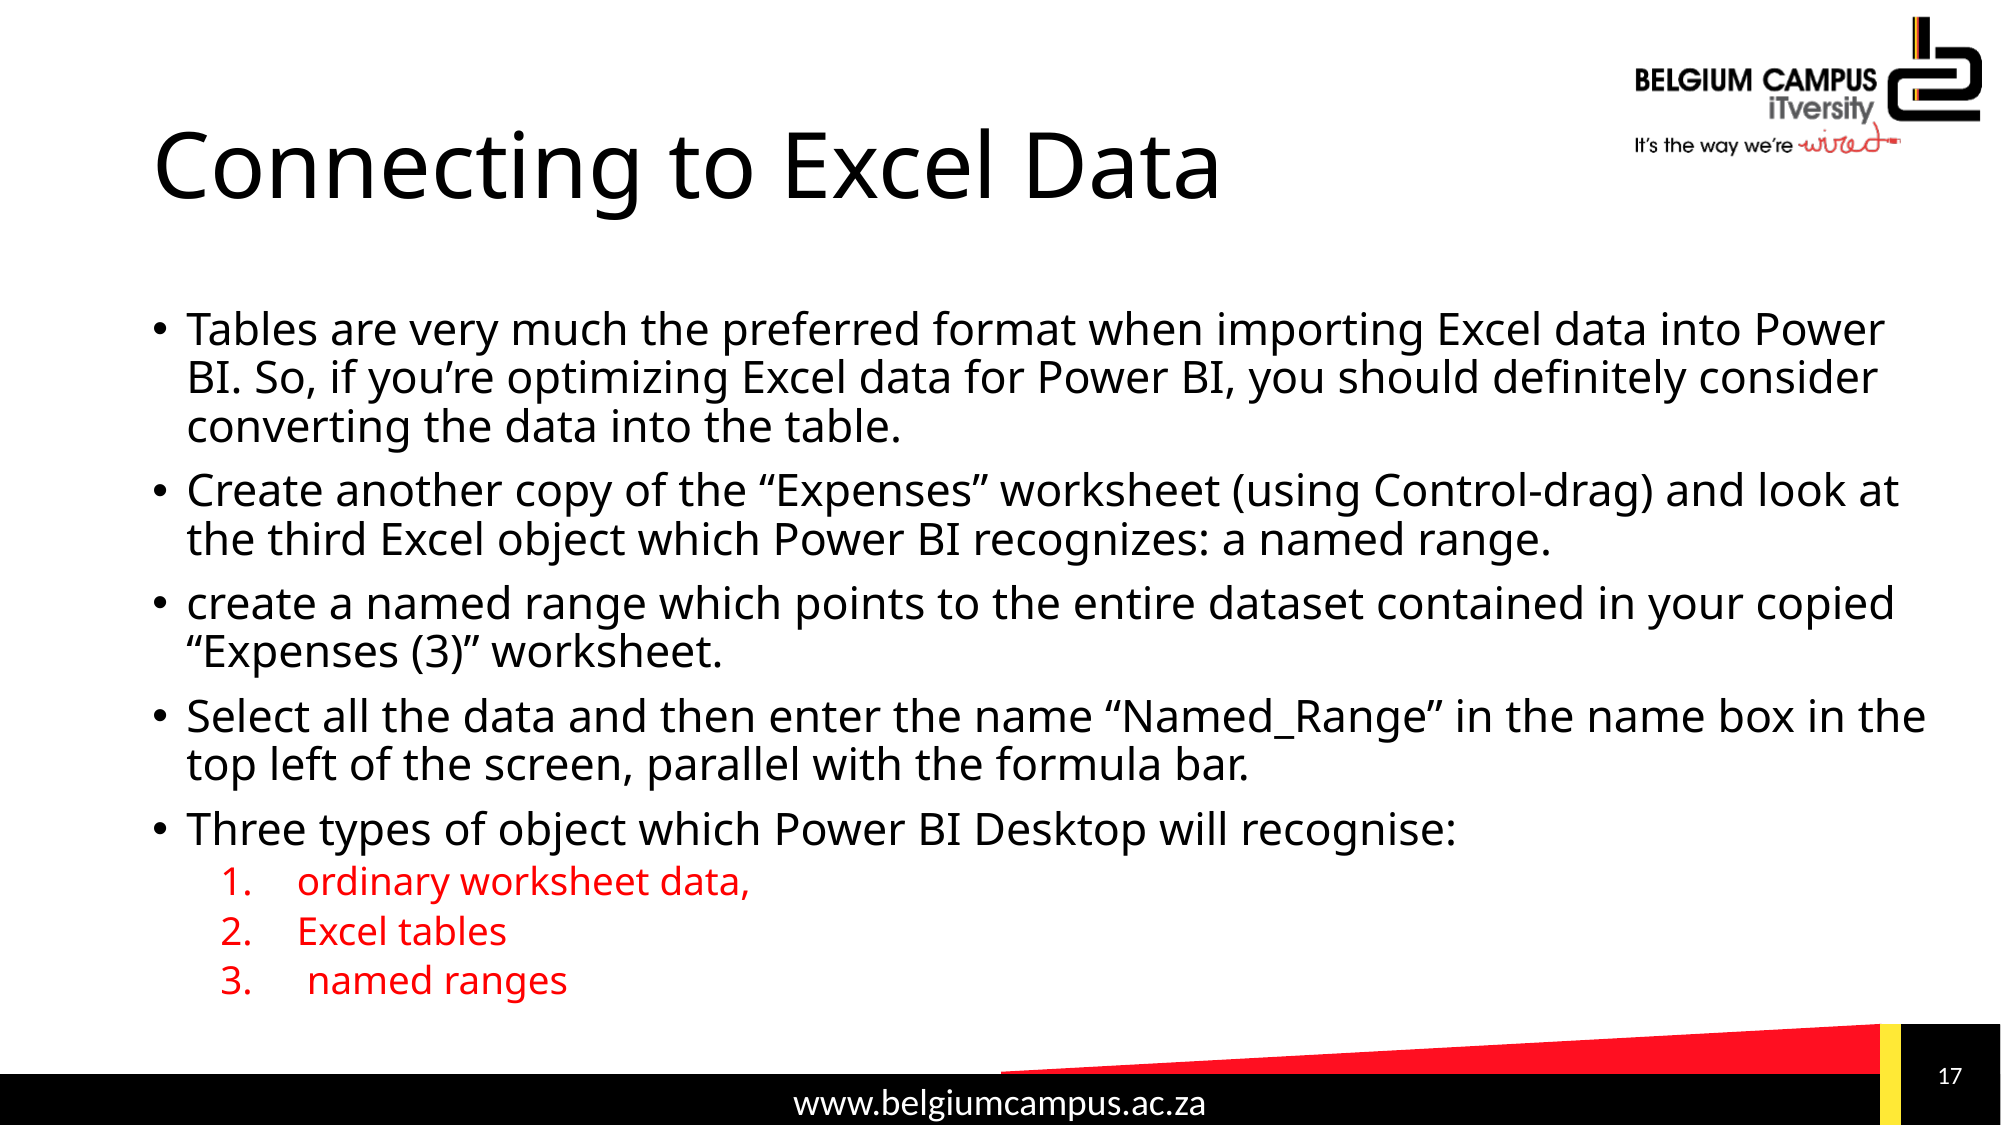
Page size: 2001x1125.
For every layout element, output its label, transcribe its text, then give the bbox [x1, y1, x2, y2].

title Connecting to Excel Data [137, 59, 1863, 278]
list Tables are very much the preferred format when importing Excel data into Power BI. So, if you’re optimizing Excel data for Power BI, you should definitely consider converting the data into the table. Create another copy of the “Expenses” worksheet (using Control-drag) and look at the third Excel object which Power BI recognizes: a named range. create a named range which points to the entire dataset contained in your copied “Expenses (3)” worksheet. Select all the data and then enter the name “Named_Range” in the name box in the top left of the screen, parallel with the formula bar. Three types of object which Power BI Desktop will recognise: ordinary worksheet data, Excel tables named ranges [137, 299, 1952, 1014]
picture [1631, 0, 1986, 198]
